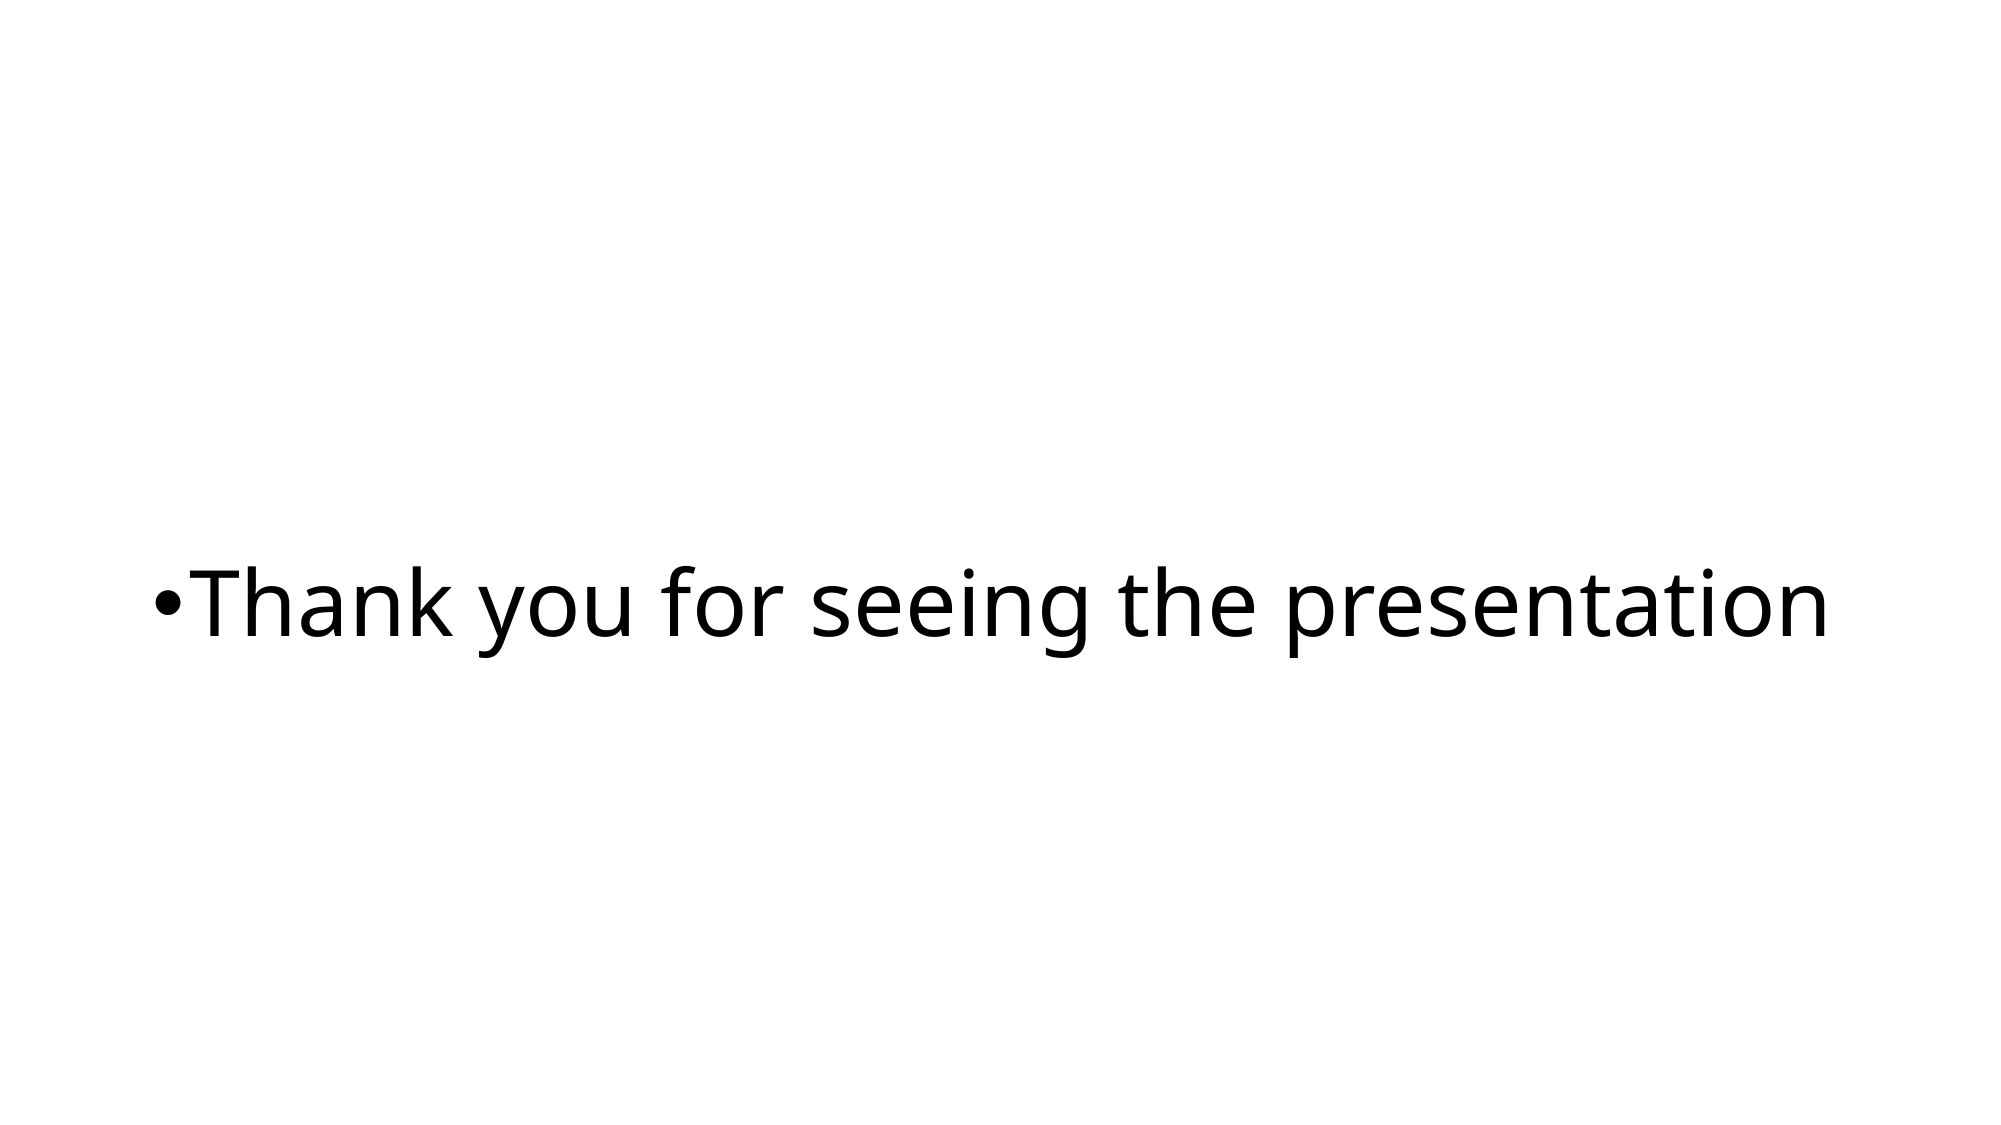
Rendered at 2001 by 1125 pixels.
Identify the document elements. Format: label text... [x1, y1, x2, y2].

list Thank you for seeing the presentation [137, 299, 1863, 1014]
